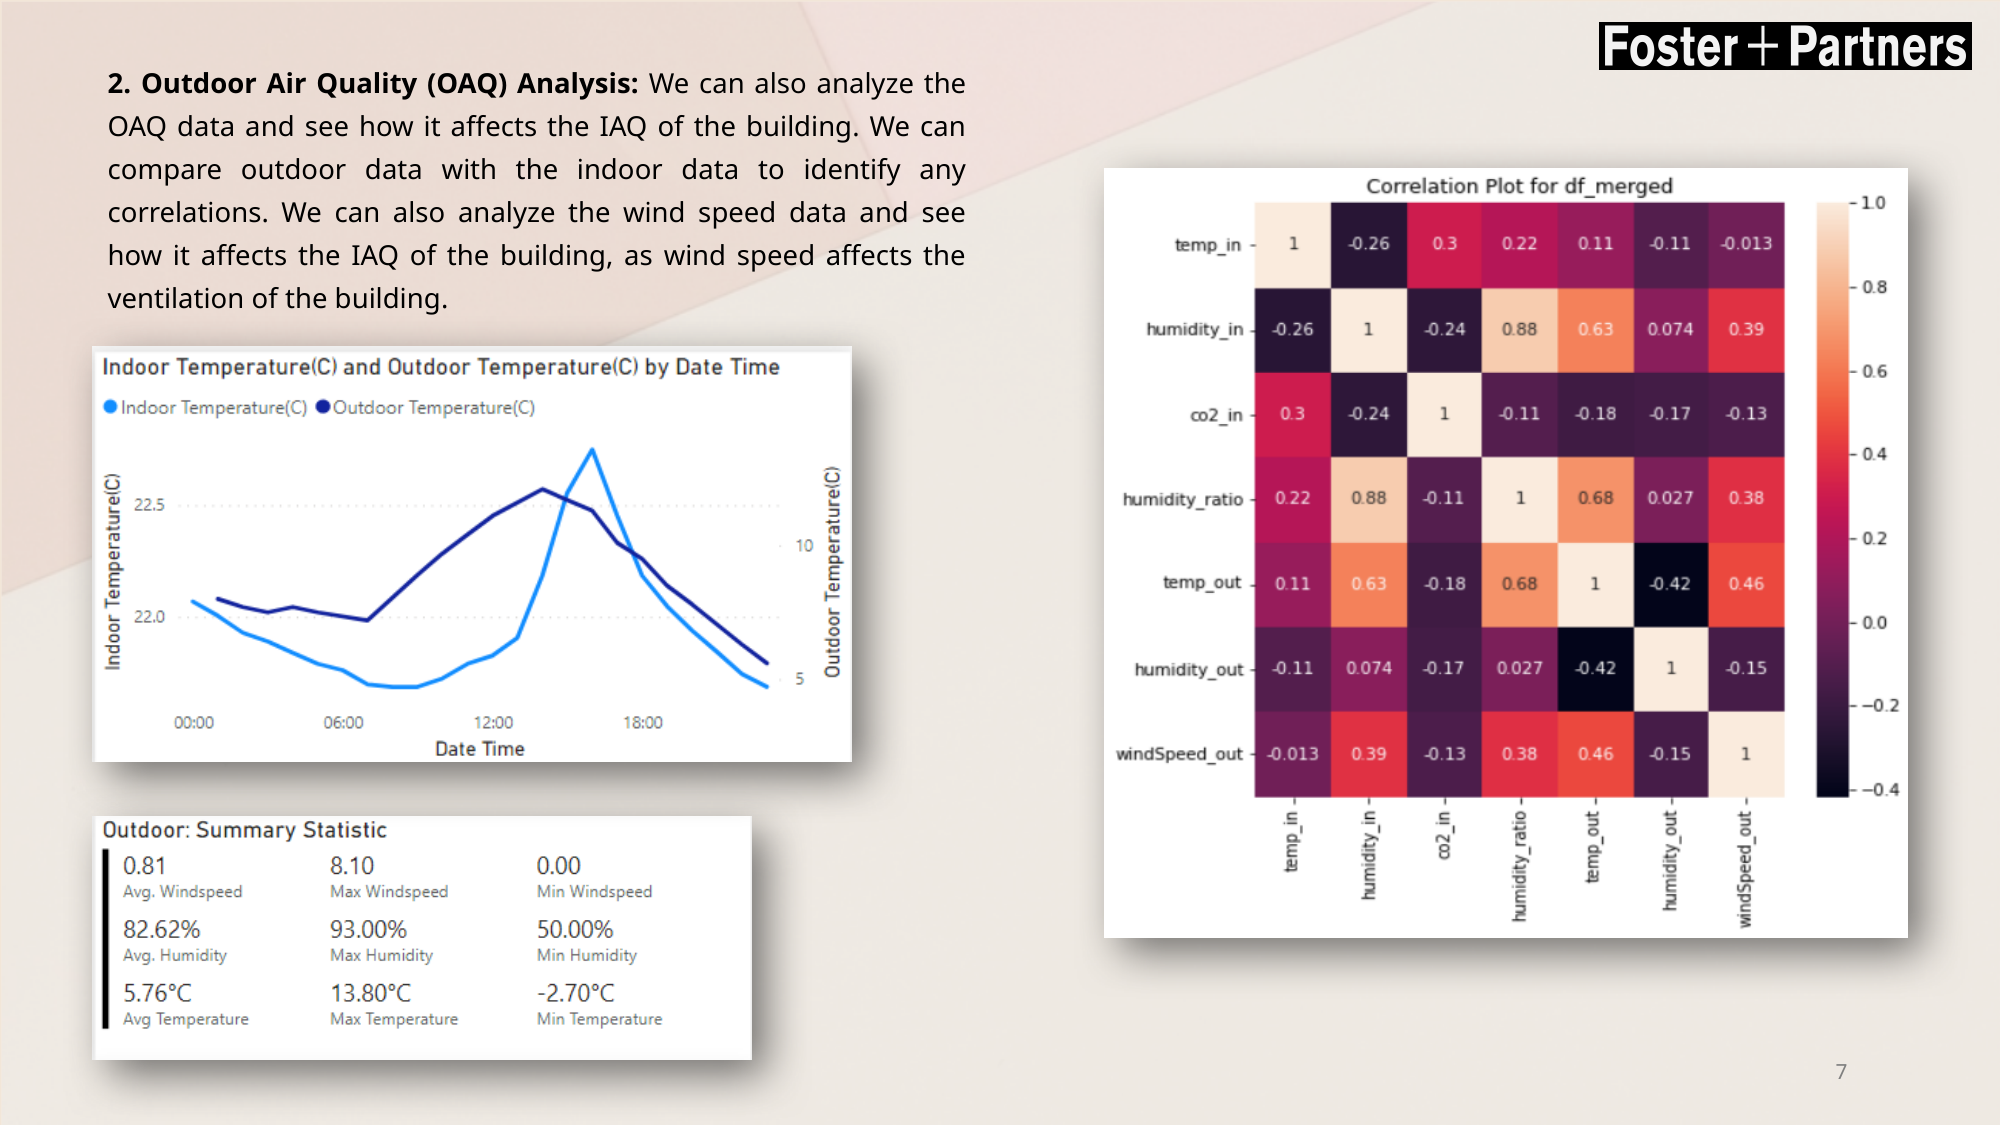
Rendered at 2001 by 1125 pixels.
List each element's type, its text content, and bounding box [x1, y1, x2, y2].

picture [92, 816, 752, 1060]
picture [1599, 22, 1972, 70]
text_box 2. Outdoor Air Quality (OAQ) Analysis: We can also analyze the OAQ data and see how it affects the IAQ of the building. We can compare outdoor data with the indoor data to identify any correlations. We can also analyze the wind speed data and see how it affects the IAQ of the building, as wind speed affects the ventilation of the building. [92, 48, 982, 323]
picture [1104, 168, 1908, 939]
picture [92, 346, 852, 762]
slide_number 7 [1412, 1042, 1863, 1103]
